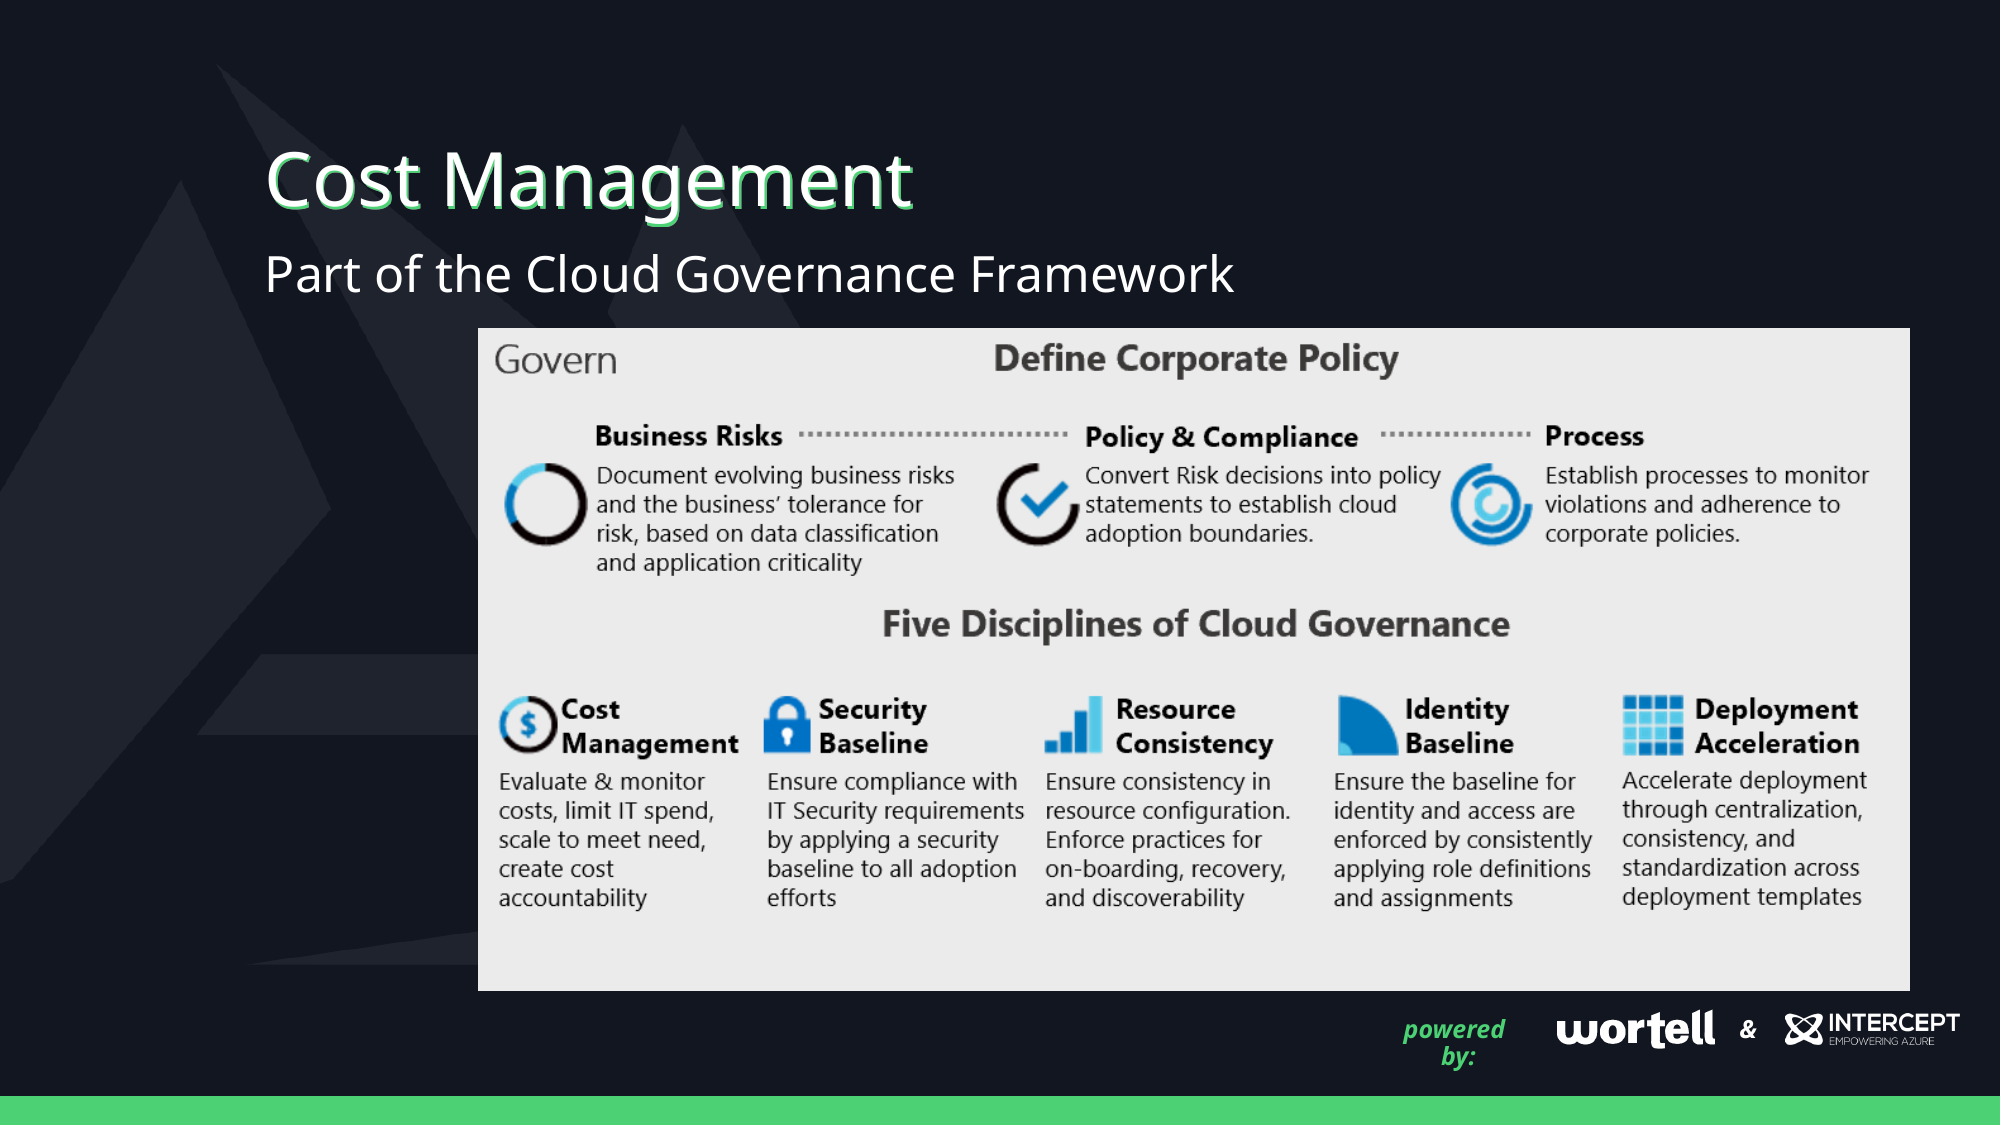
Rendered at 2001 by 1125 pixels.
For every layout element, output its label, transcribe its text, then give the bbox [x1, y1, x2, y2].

picture [1785, 1006, 1960, 1051]
picture [1557, 1009, 1715, 1049]
picture [478, 328, 1910, 991]
title Cost Management [249, 134, 1750, 201]
subtitle Part of the Cloud Governance Framework [249, 241, 1750, 902]
